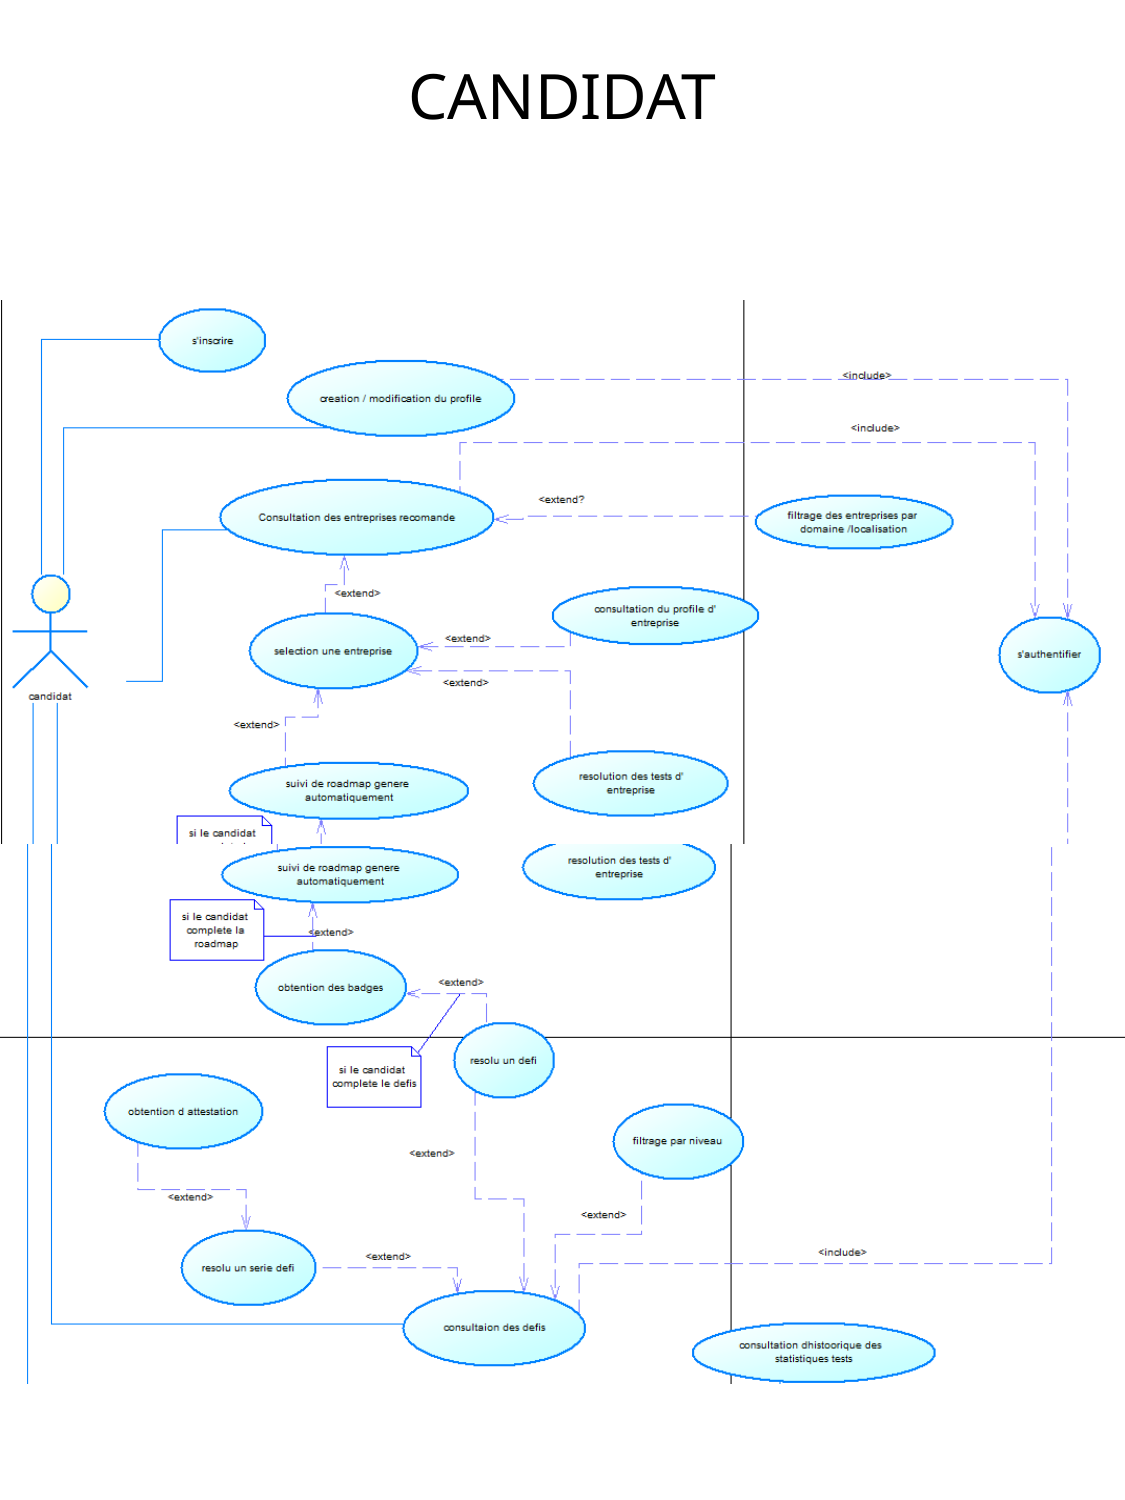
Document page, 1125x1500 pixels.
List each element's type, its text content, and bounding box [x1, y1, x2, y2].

title CANDIDAT [77, 46, 1048, 152]
picture [0, 299, 1125, 1385]
